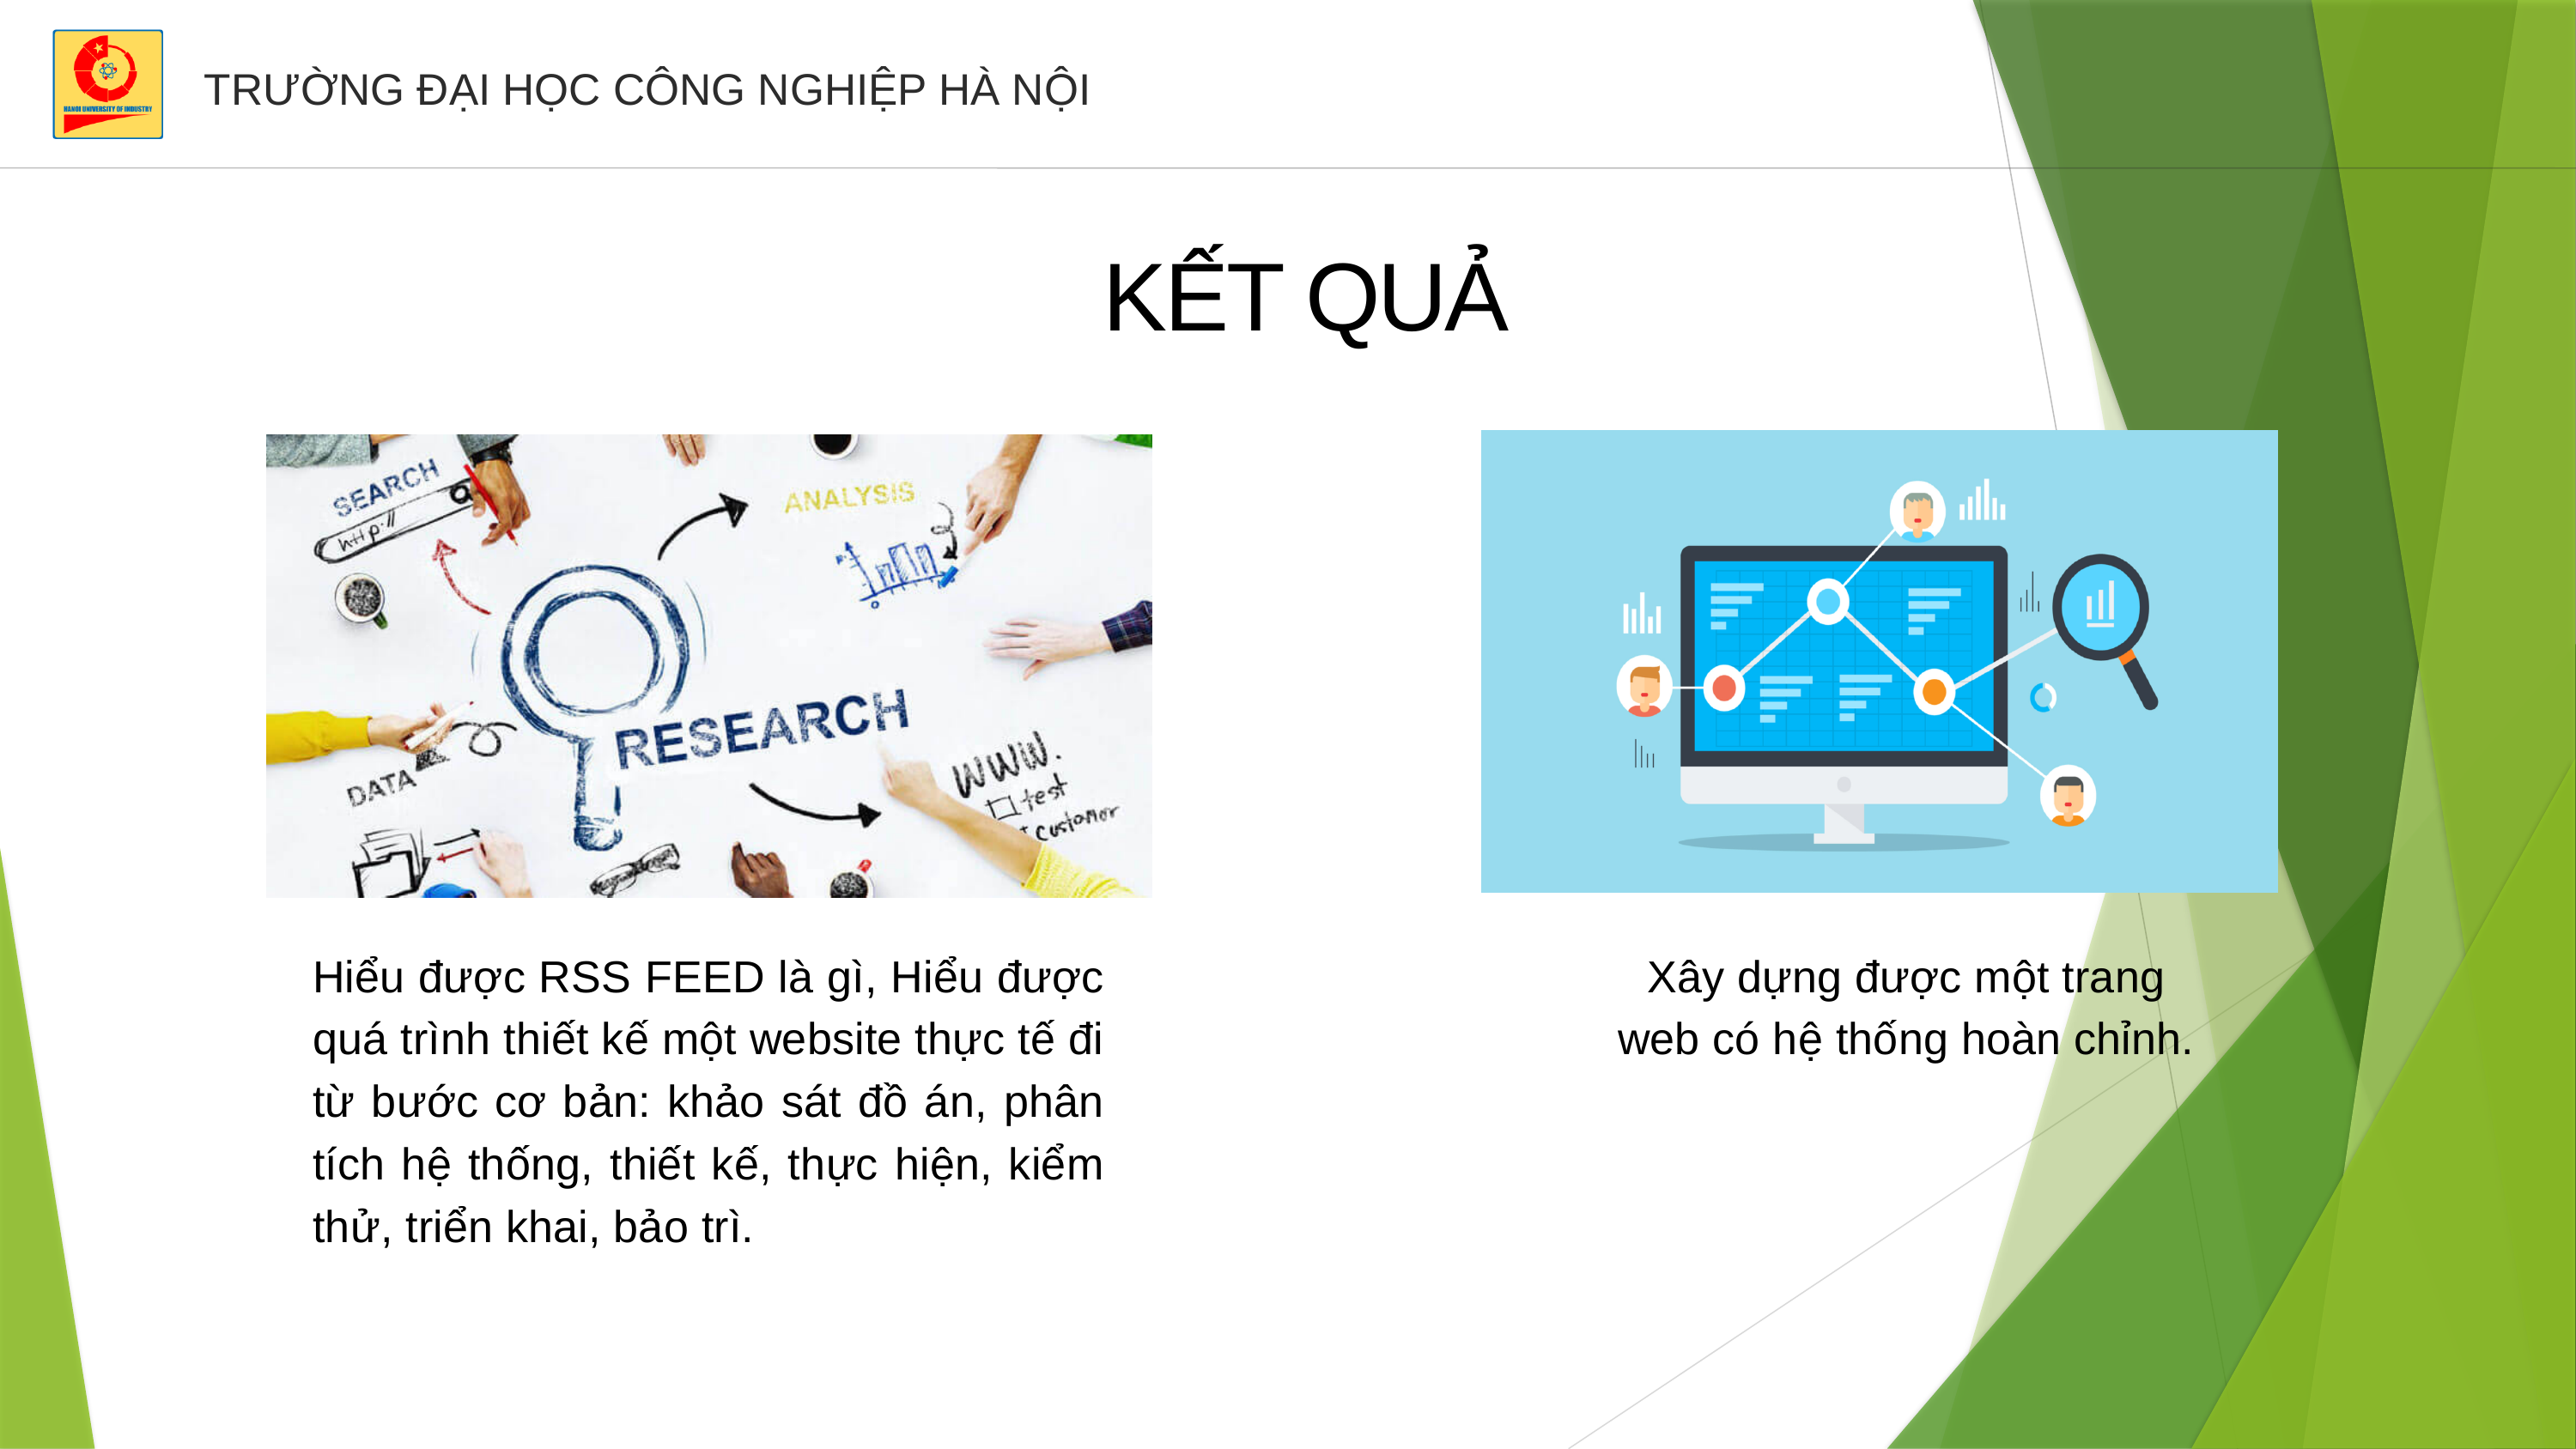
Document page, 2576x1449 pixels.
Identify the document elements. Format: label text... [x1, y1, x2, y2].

picture [265, 433, 1152, 898]
text_box Hiểu được RSS FEED là gì, Hiểu được quá trình thiết kế một website thực tế đi từ bước cơ bản: khảo sát đồ án, phân tích hệ thống, thiết kế, thực hiện, kiểm thử, triển khai, bảo trì. [313, 938, 1106, 1252]
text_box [46, 22, 1257, 146]
text_box Xây dựng được một trang web có hệ thống hoàn chỉnh. [1616, 938, 2196, 1064]
picture [1480, 429, 2279, 894]
text_box KẾT QUẢ [228, 172, 2348, 358]
